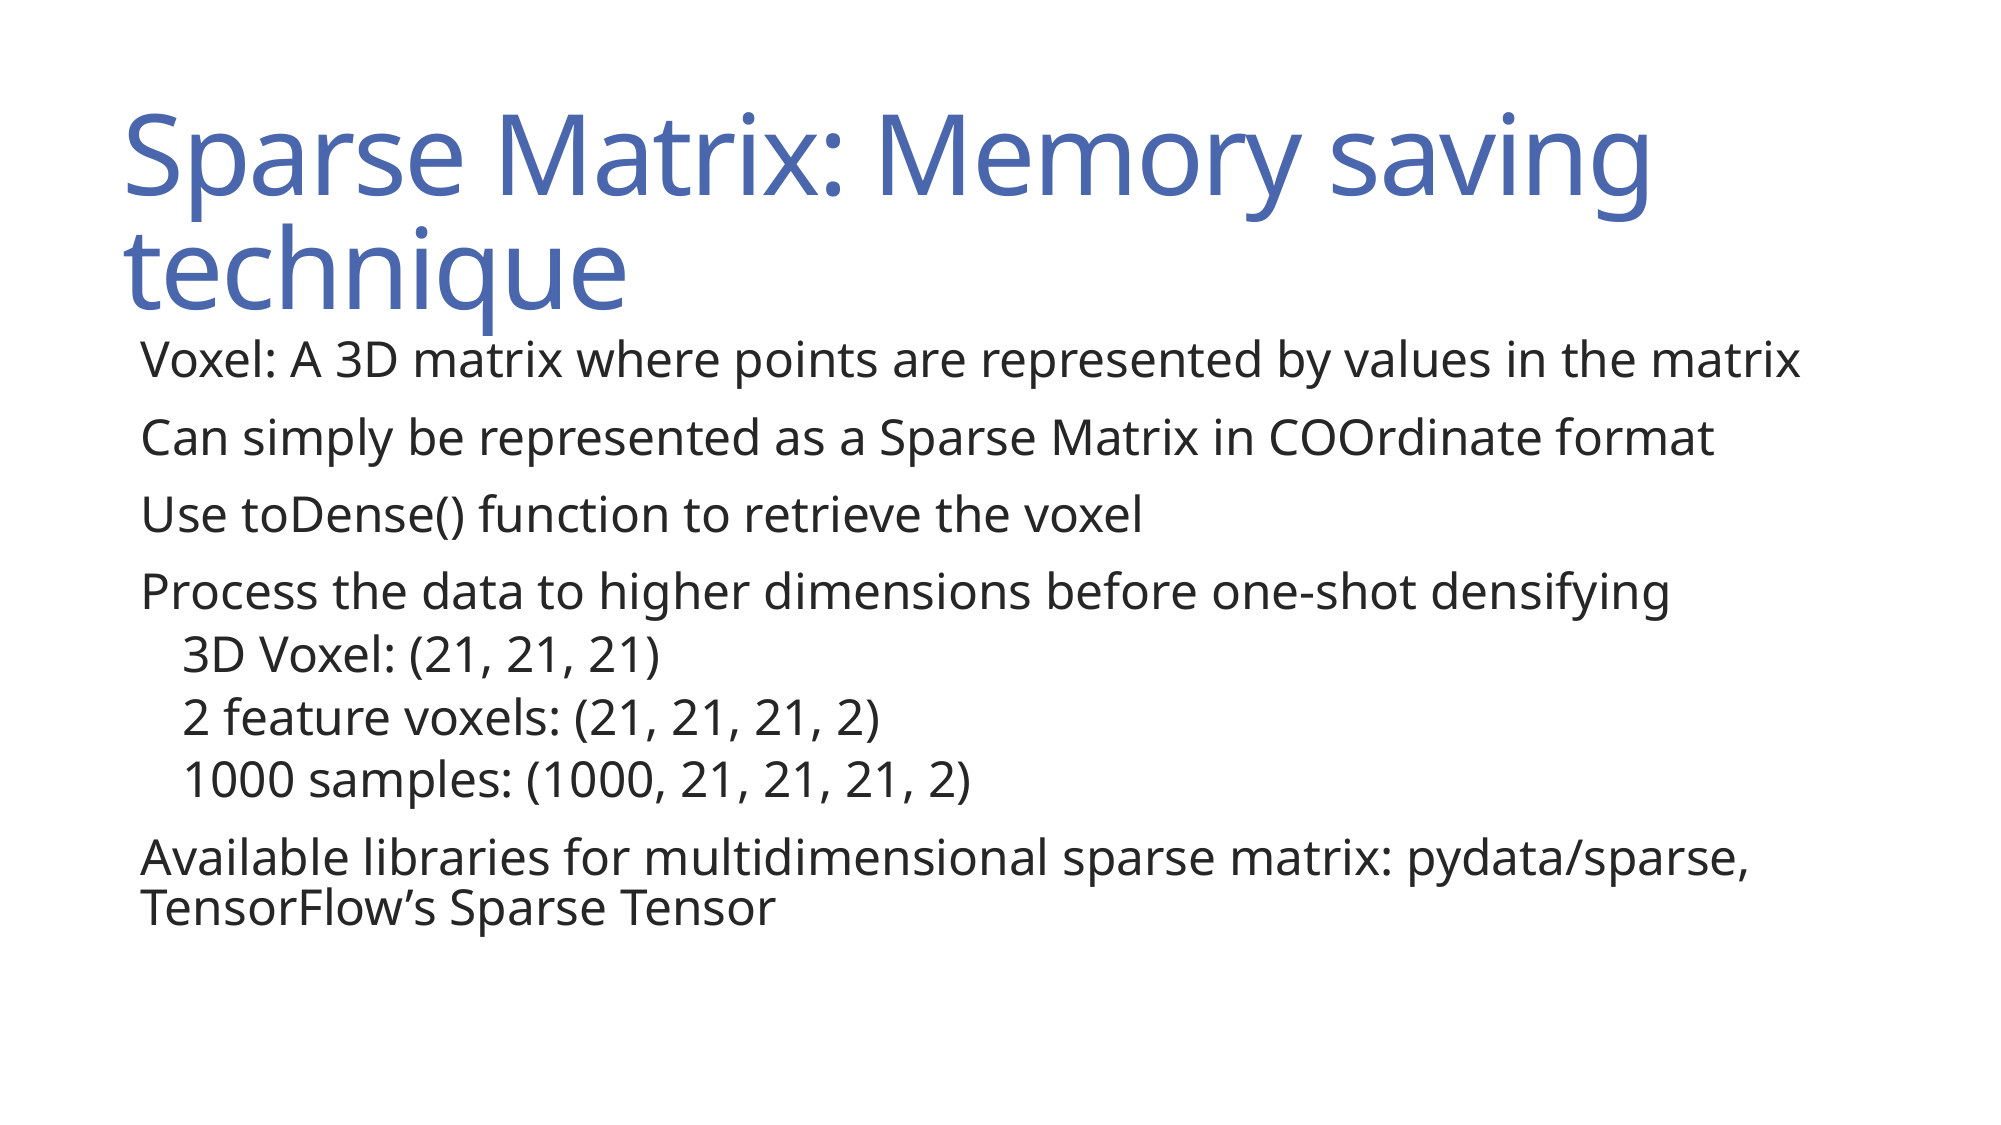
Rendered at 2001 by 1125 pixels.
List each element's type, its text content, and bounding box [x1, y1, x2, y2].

title Sparse Matrix: Memory saving technique [107, 81, 1875, 354]
list Voxel: A 3D matrix where points are represented by values in the matrix Can simply be represented as a Sparse Matrix in COOrdinate format Use toDense() function to retrieve the voxel Process the data to higher dimensions before one-shot densifying 3D Voxel: (21, 21, 21) 2 feature voxels: (21, 21, 21, 2) 1000 samples: (1000, 21, 21, 21, 2) Available libraries for multidimensional sparse matrix: pydata/sparse, TensorFlow’s Sparse Tensor [111, 329, 1876, 948]
